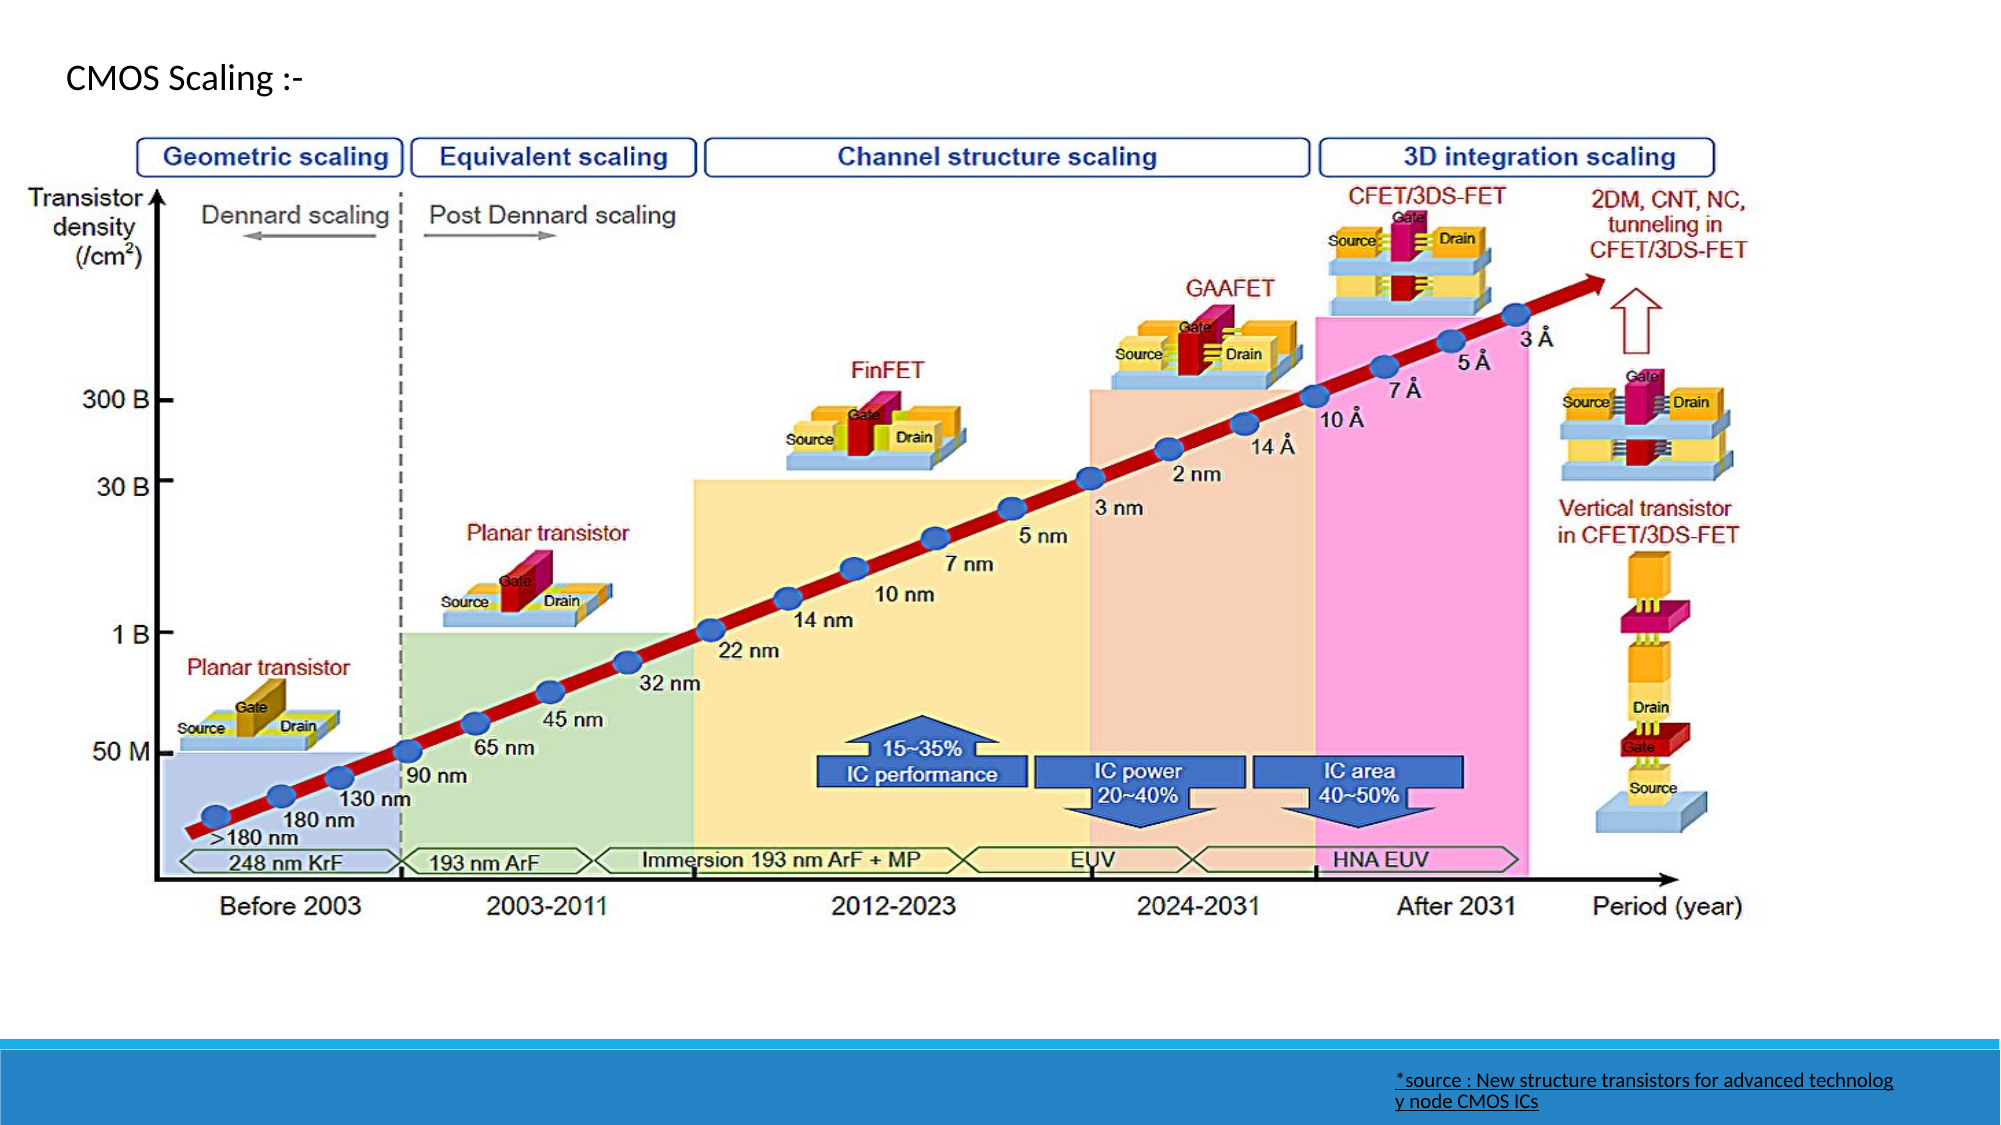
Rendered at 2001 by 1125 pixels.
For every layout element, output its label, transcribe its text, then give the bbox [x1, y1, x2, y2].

text_box CMOS Scaling :- [51, 45, 589, 124]
text_box *source : New structure transistors for advanced technology node CMOS ICs [1380, 1059, 1917, 1100]
picture [24, 128, 1784, 923]
